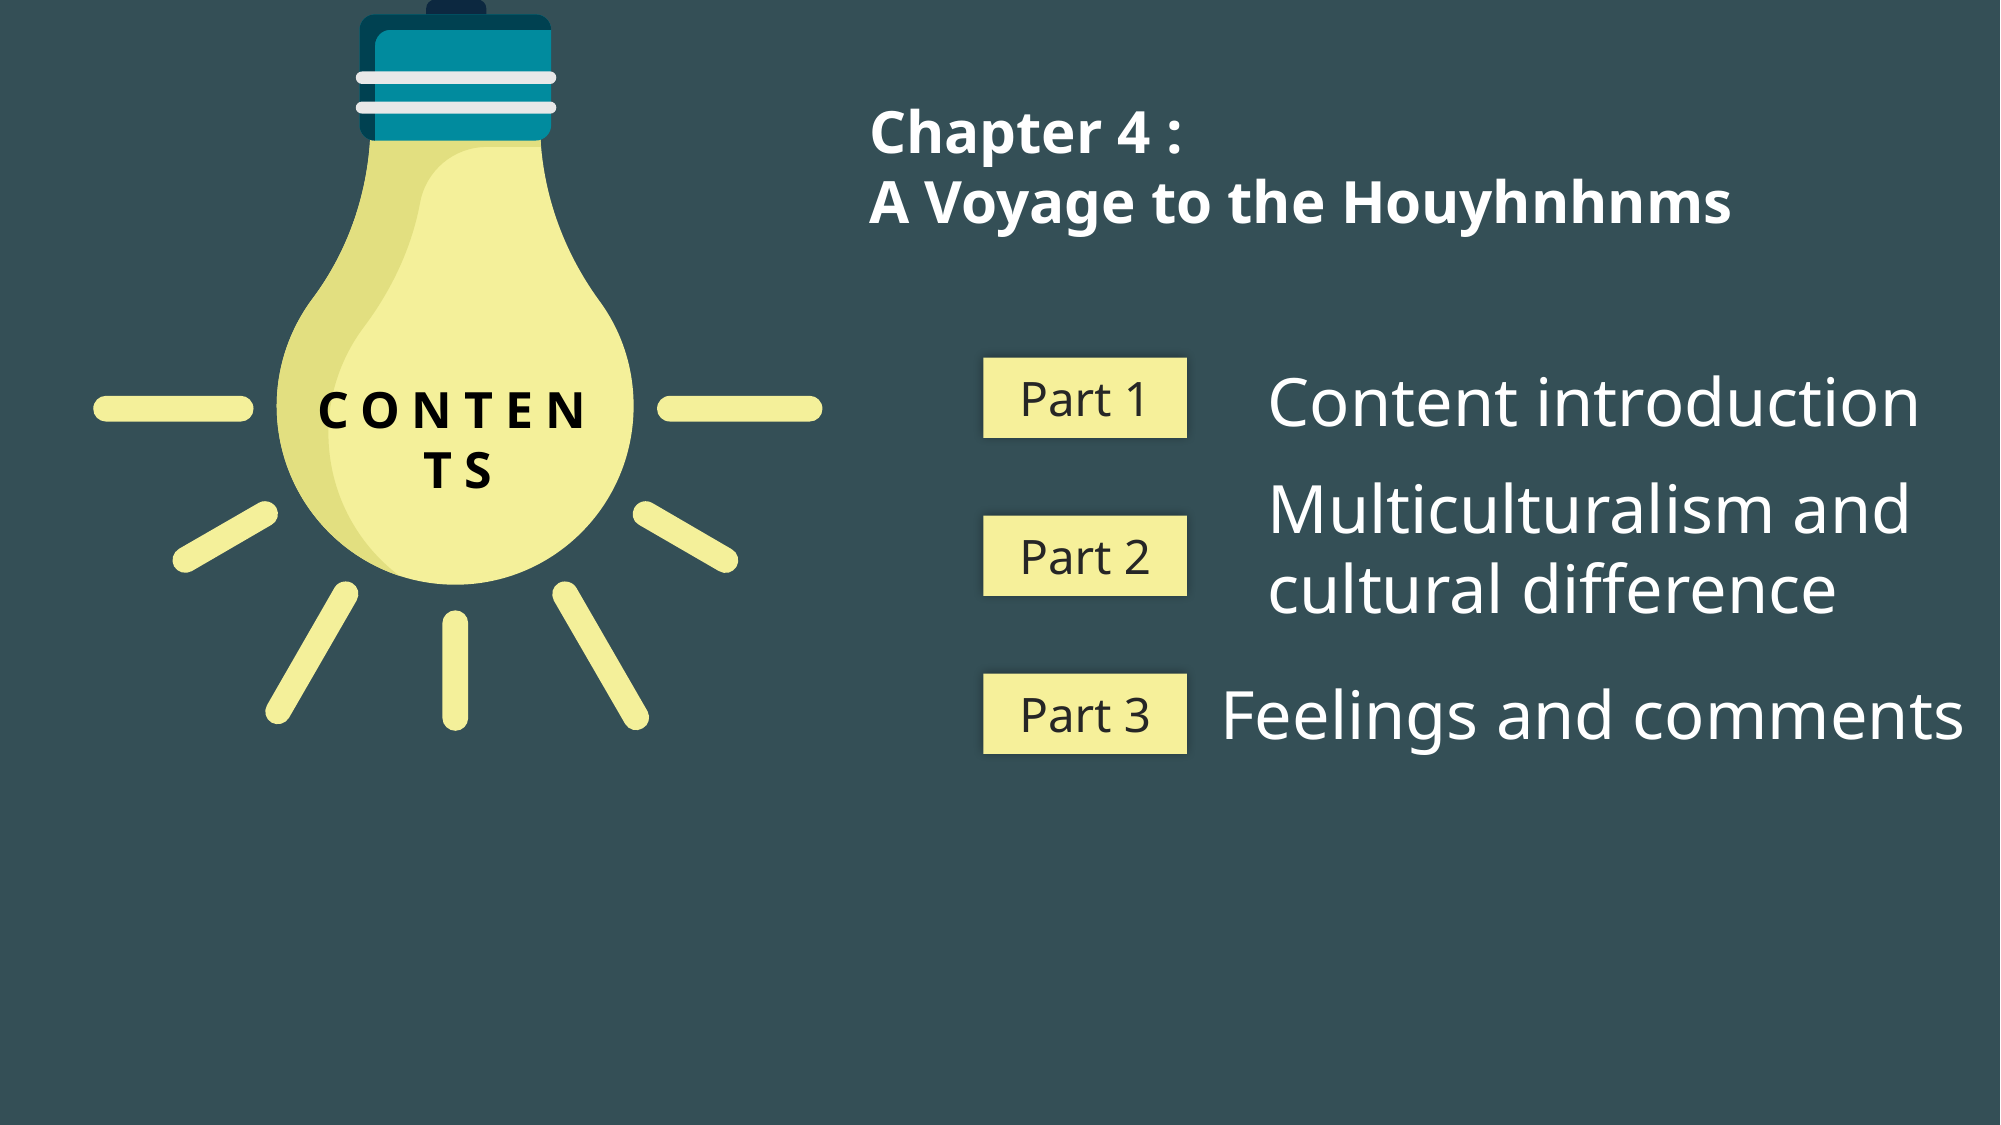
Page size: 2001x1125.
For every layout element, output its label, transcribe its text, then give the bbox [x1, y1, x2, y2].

text_box Part 1 [982, 357, 1188, 439]
text_box Feelings and comments [1205, 665, 2000, 761]
text_box Multiculturalism and cultural difference [1252, 459, 2000, 634]
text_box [92, 0, 823, 733]
text_box Content introduction [1252, 352, 2000, 447]
text_box Part 2 [982, 515, 1188, 597]
text_box Part 3 [982, 673, 1188, 755]
text_box Chapter 4 : A Voyage to the Houyhnhnms [854, 88, 1855, 243]
